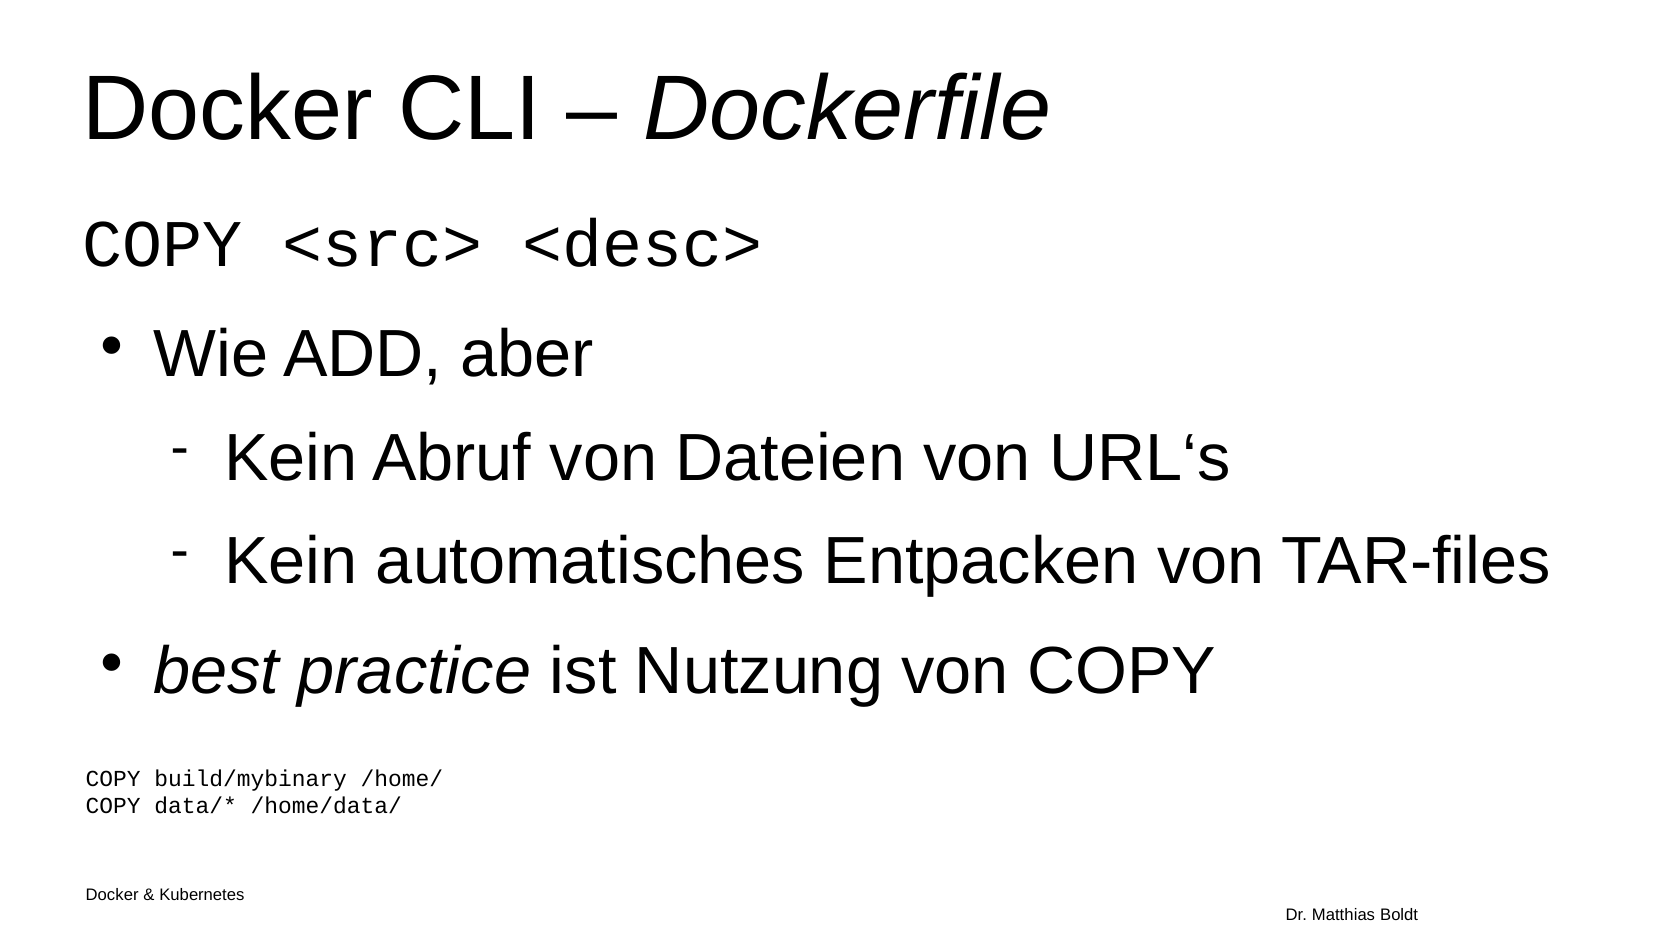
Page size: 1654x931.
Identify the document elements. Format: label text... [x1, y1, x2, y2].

text_box COPY build/mybinary /home/ COPY data/* /home/data/ [70, 755, 1560, 863]
text_box Docker CLI – Dockerfile [82, 25, 1571, 181]
text_box Docker & Kubernetes Dr. Matthias Boldt [70, 875, 1562, 910]
text_box COPY <src> <desc> Wie ADD, aber Kein Abruf von Dateien von URL‘s Kein automatisches Entpacken von TAR-files best practice ist Nutzung von COPY [82, 199, 1607, 721]
